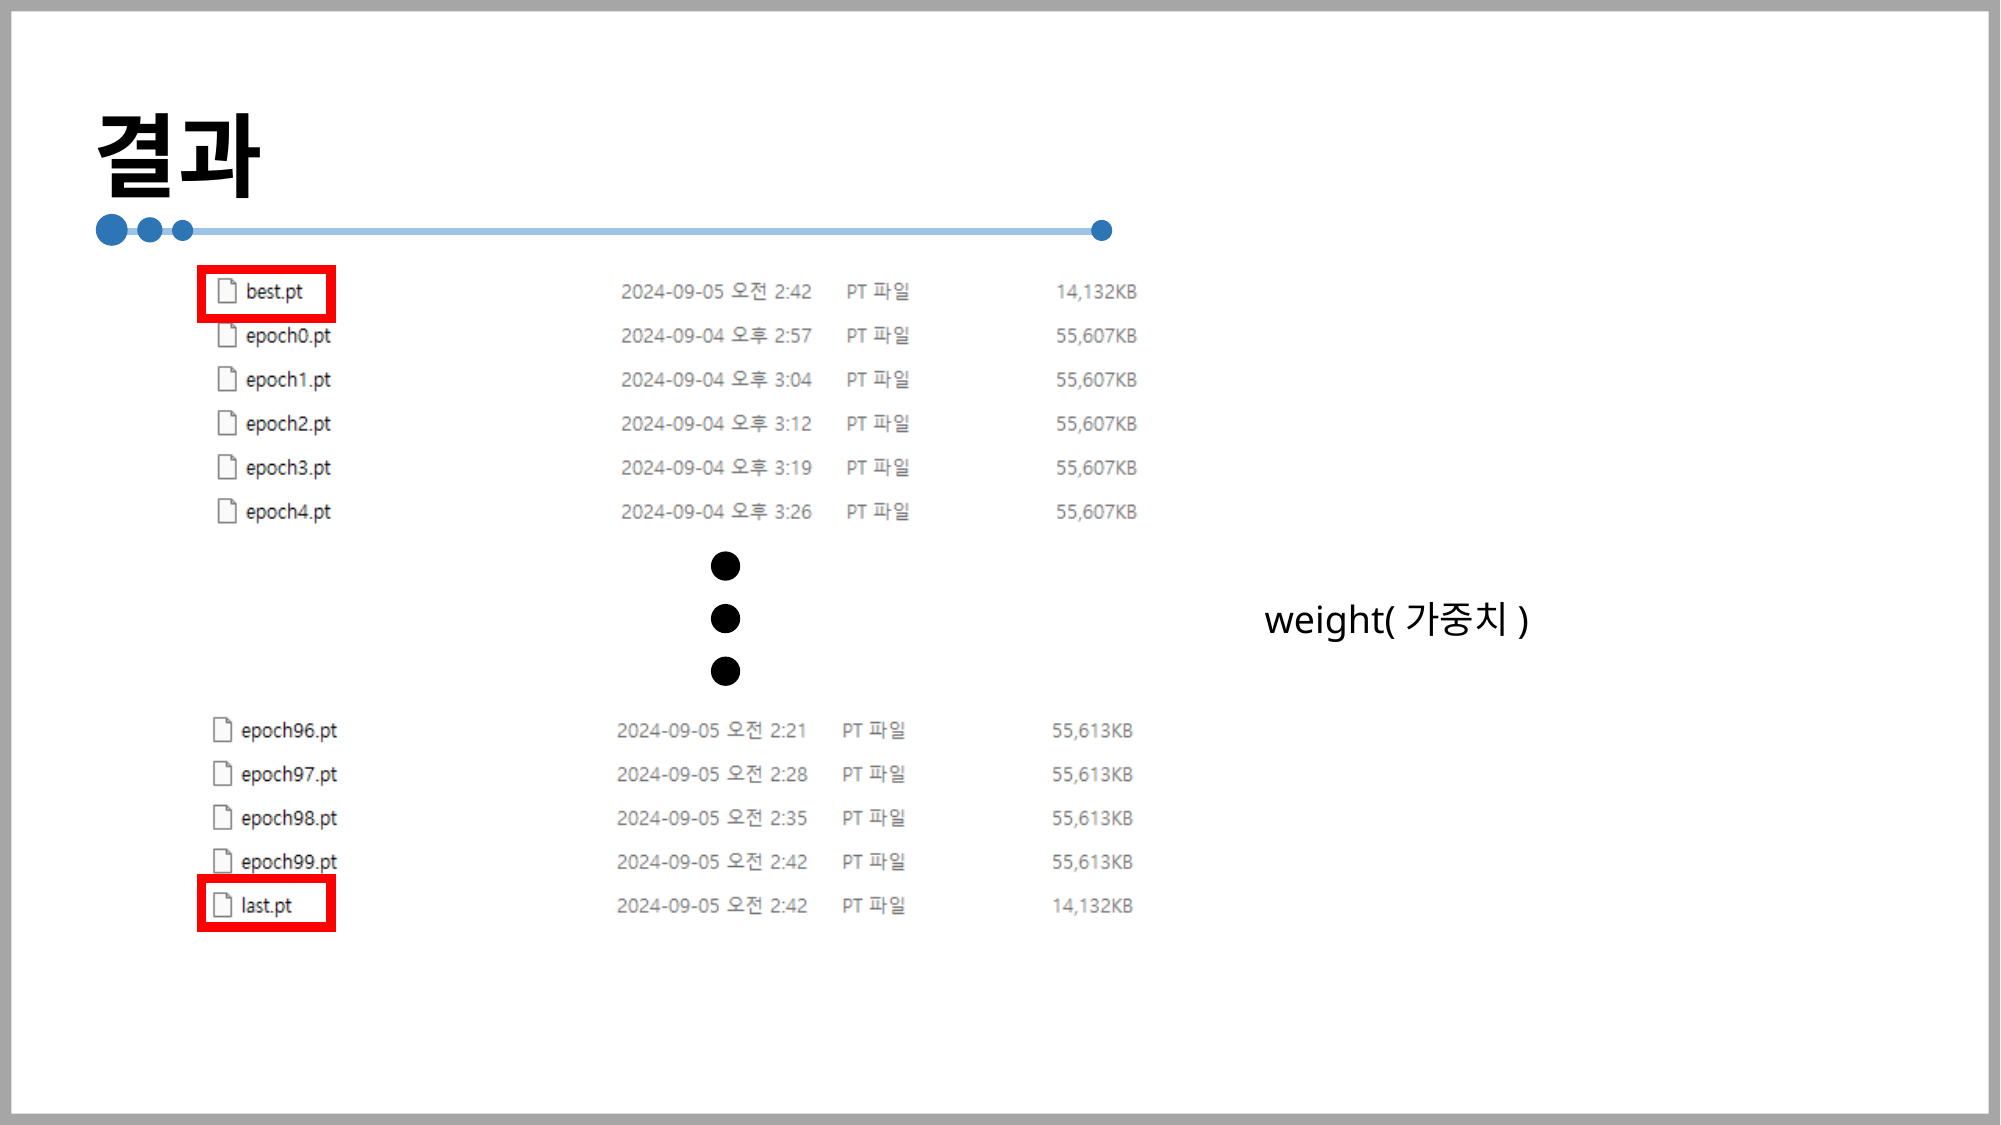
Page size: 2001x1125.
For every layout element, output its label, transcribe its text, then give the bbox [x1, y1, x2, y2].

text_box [201, 269, 1318, 927]
title 결과 [79, 52, 1804, 270]
text_box weight(가중치) [1318, 588, 1933, 649]
